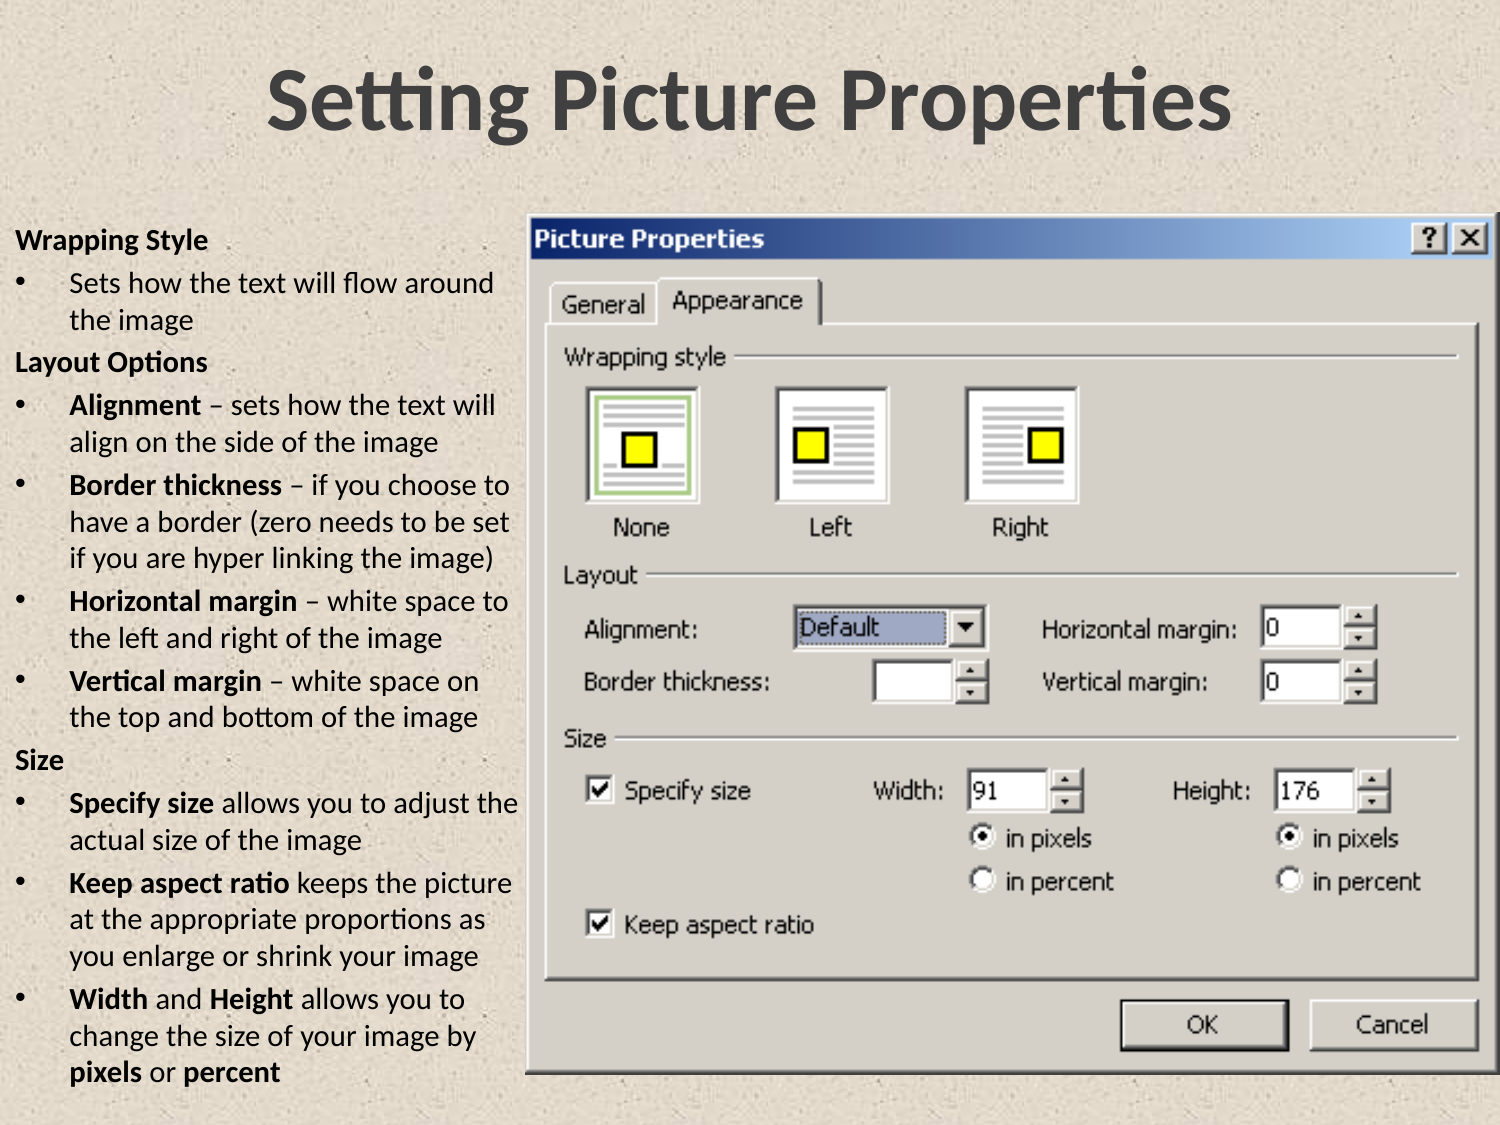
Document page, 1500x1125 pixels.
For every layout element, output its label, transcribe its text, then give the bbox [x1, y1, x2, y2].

picture [0, 0, 1500, 1125]
title Setting Picture Properties [75, 0, 1425, 188]
list Wrapping Style Sets how the text will flow around the image Layout Options Alignment – sets how the text will align on the side of the image Border thickness – if you choose to have a border (zero needs to be set if you are hyper linking the image) Horizontal margin – white space to the left and right of the image Vertical margin – white space on the top and bottom of the image Size Specify size allows you to adjust the actual size of the image Keep aspect ratio keeps the picture at the appropriate proportions as you enlarge or shrink your image Width and Height allows you to change the size of your image by pixels or percent [0, 212, 538, 1125]
